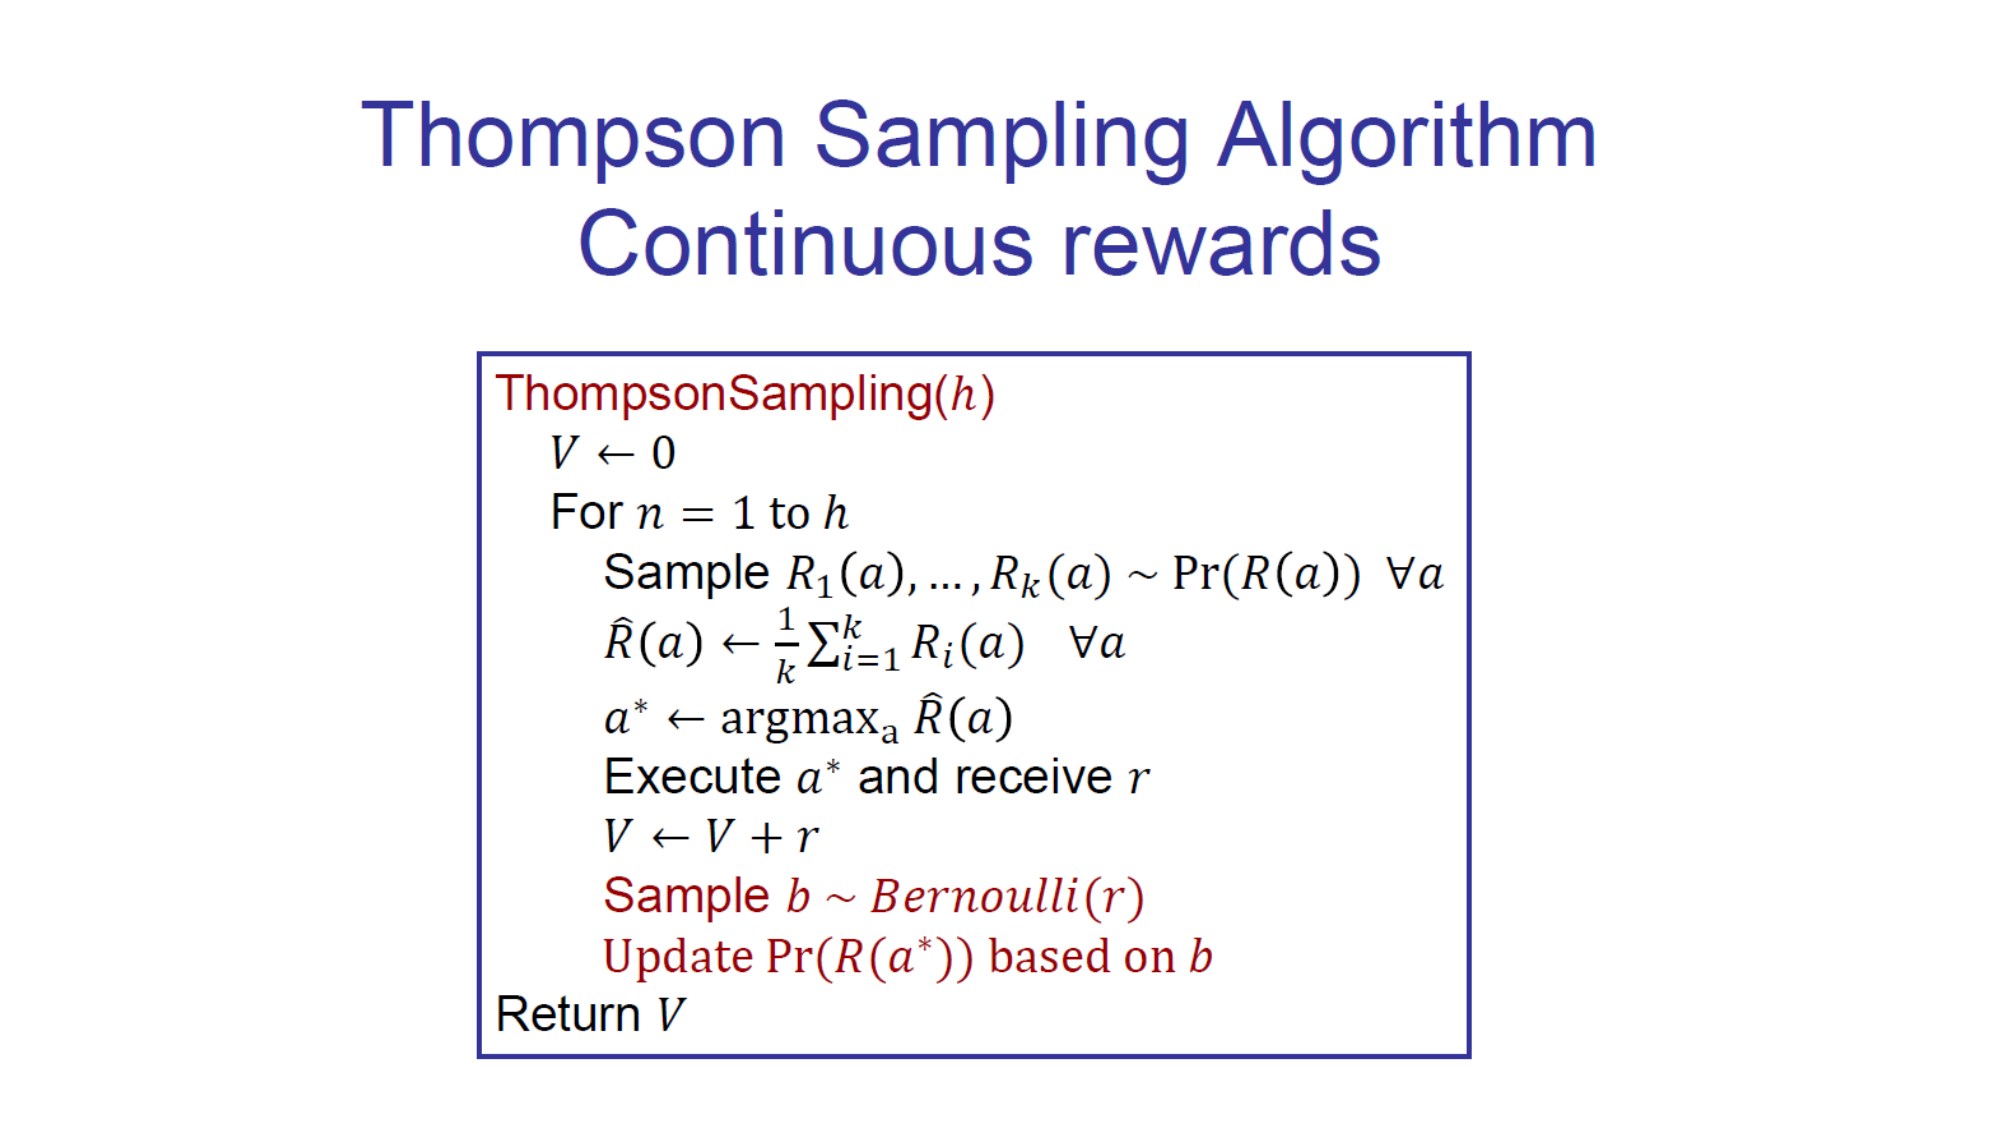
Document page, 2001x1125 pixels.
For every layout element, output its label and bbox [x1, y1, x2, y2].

picture [310, 83, 1596, 1093]
